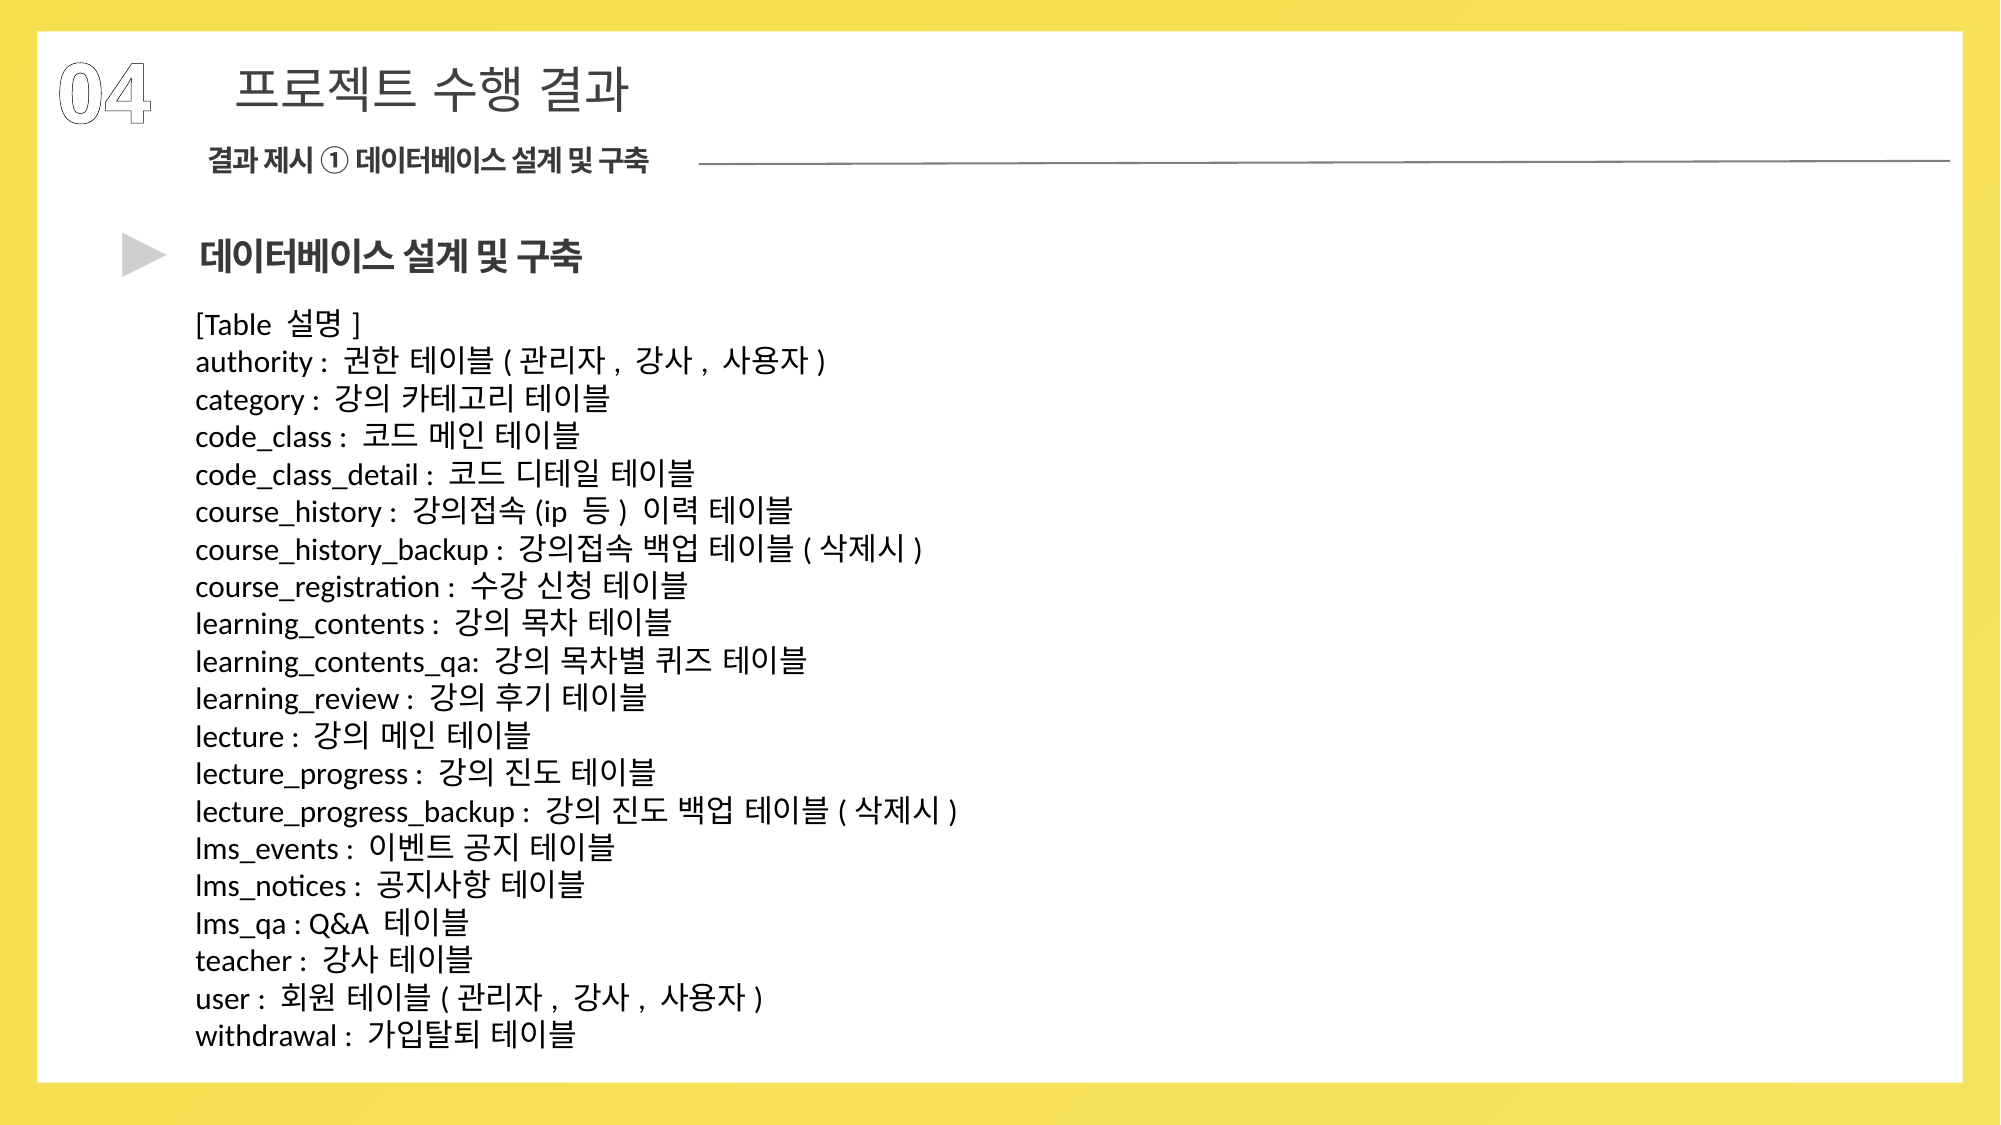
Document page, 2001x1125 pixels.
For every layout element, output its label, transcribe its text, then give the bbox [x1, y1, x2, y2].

text_box [Table 설명] authority : 권한 테이블(관리자, 강사, 사용자) category : 강의 카테고리 테이블 code_class : 코드 메인 테이블 code_class_detail : 코드 디테일 테이블 course_history : 강의접속(ip 등) 이력 테이블 course_history_backup : 강의접속 백업 테이블(삭제시) course_registration : 수강 신청 테이블 learning_contents : 강의 목차 테이블 learning_contents_qa: 강의 목차별 퀴즈 테이블 learning_review : 강의 후기 테이블 lecture : 강의 메인 테이블 lecture_progress : 강의 진도 테이블 lecture_progress_backup : 강의 진도 백업 테이블(삭제시) lms_events : 이벤트 공지 테이블 lms_notices : 공지사항 테이블 lms_qa : Q&A 테이블 teacher : 강사 테이블 user : 회원 테이블(관리자, 강사, 사용자) withdrawal : 가입탈퇴 테이블 [180, 296, 1024, 1061]
text_box 04 [41, 32, 233, 148]
text_box 데이터베이스 설계 및 구축 [191, 225, 1402, 286]
text_box 결과 제시 ① 데이터베이스 설계 및 구축 [193, 134, 859, 185]
text_box 프로젝트 수행 결과 [220, 51, 647, 127]
text_box [36, 30, 1964, 1084]
text_box ▶ [108, 204, 191, 290]
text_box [698, 160, 1951, 165]
